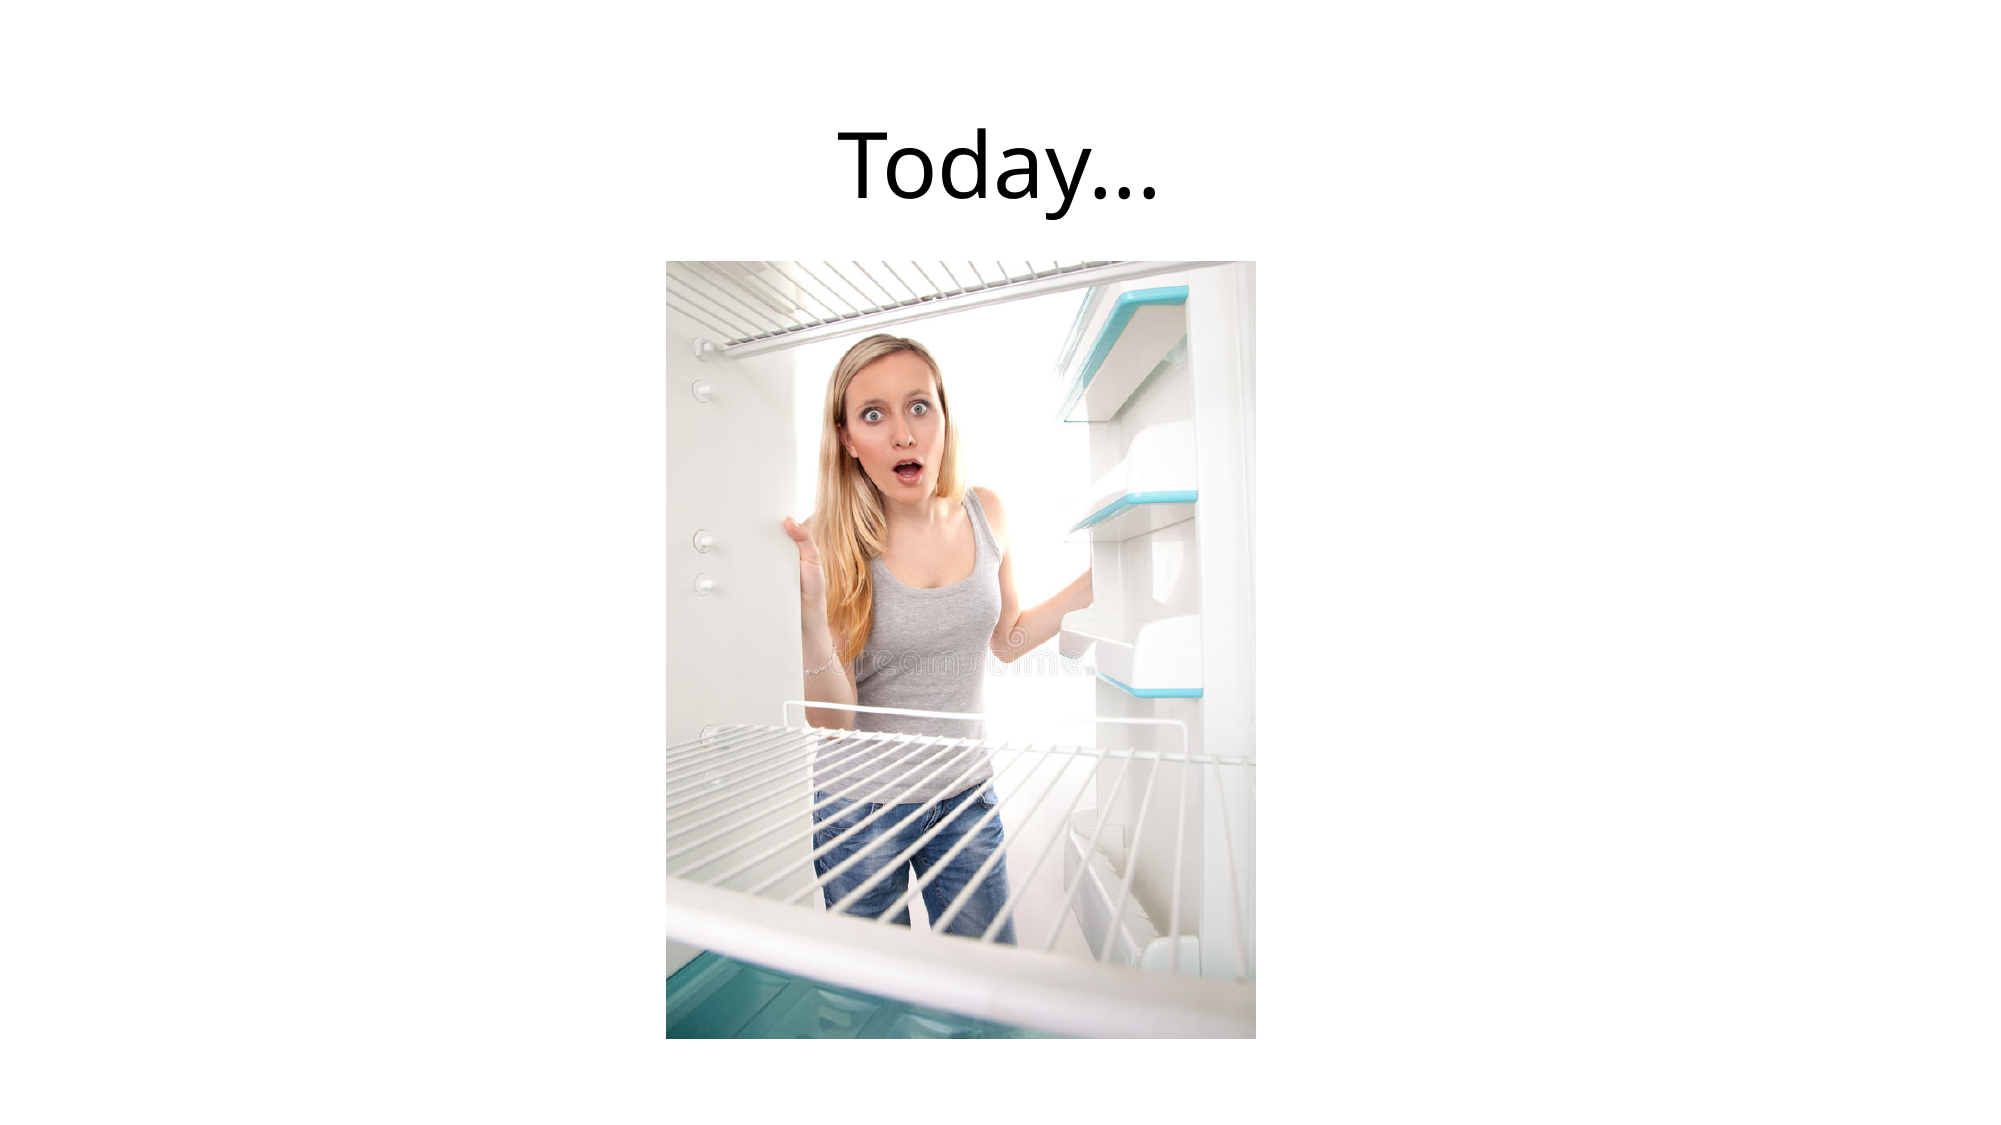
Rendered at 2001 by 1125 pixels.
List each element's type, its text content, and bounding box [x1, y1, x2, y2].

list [666, 261, 1256, 1039]
title Today... [137, 59, 1863, 278]
